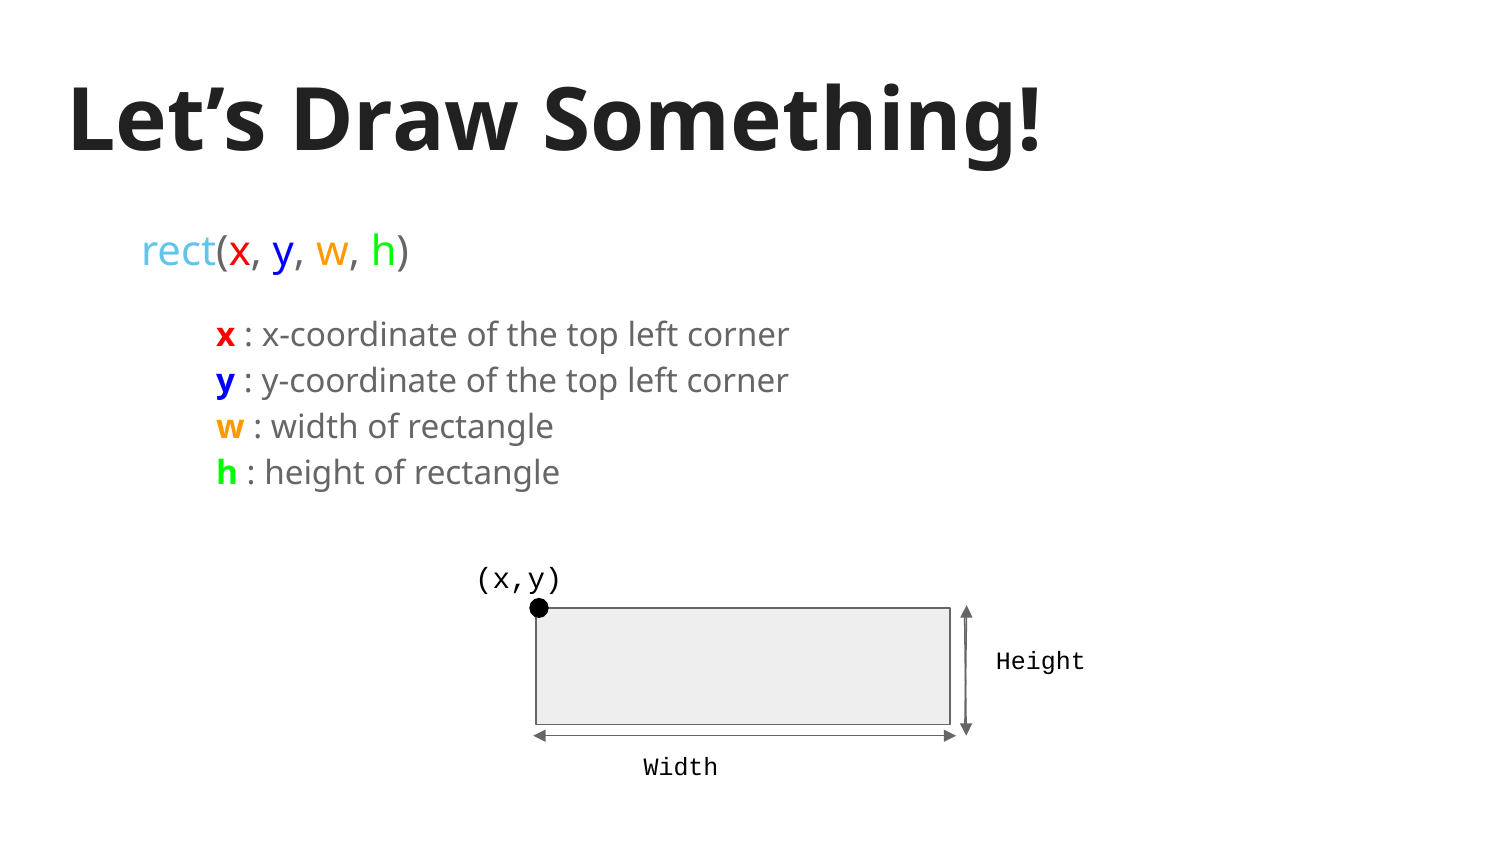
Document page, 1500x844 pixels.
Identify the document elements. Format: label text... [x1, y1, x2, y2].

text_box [460, 544, 951, 725]
list rect(x, y, w, h) x : x-coordinate of the top left corner y : y-coordinate of the top left corner w : width of rectangle h : height of rectangle [51, 201, 1089, 794]
text_box Width [628, 746, 887, 826]
text_box Height [980, 629, 1133, 693]
title Let’s Draw Something! [51, 48, 1449, 180]
